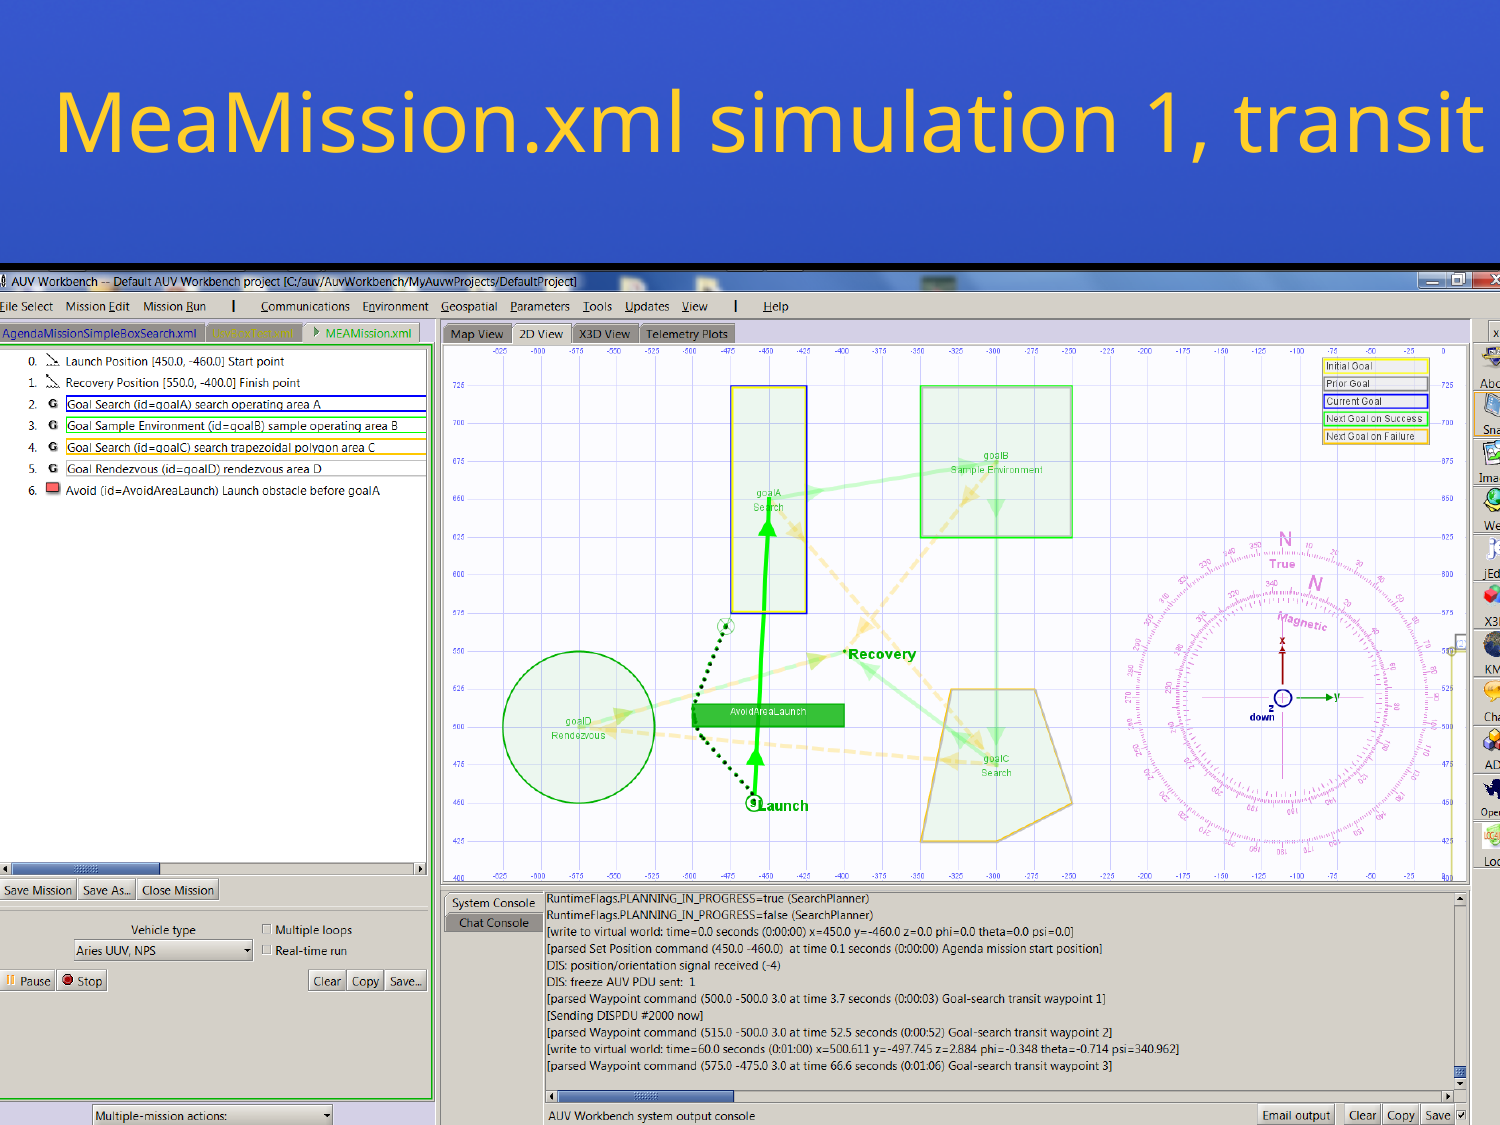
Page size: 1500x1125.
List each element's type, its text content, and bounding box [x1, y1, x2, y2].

title MeaMission.xml simulation 1, transit [37, 24, 1500, 213]
picture [0, 0, 1500, 1125]
